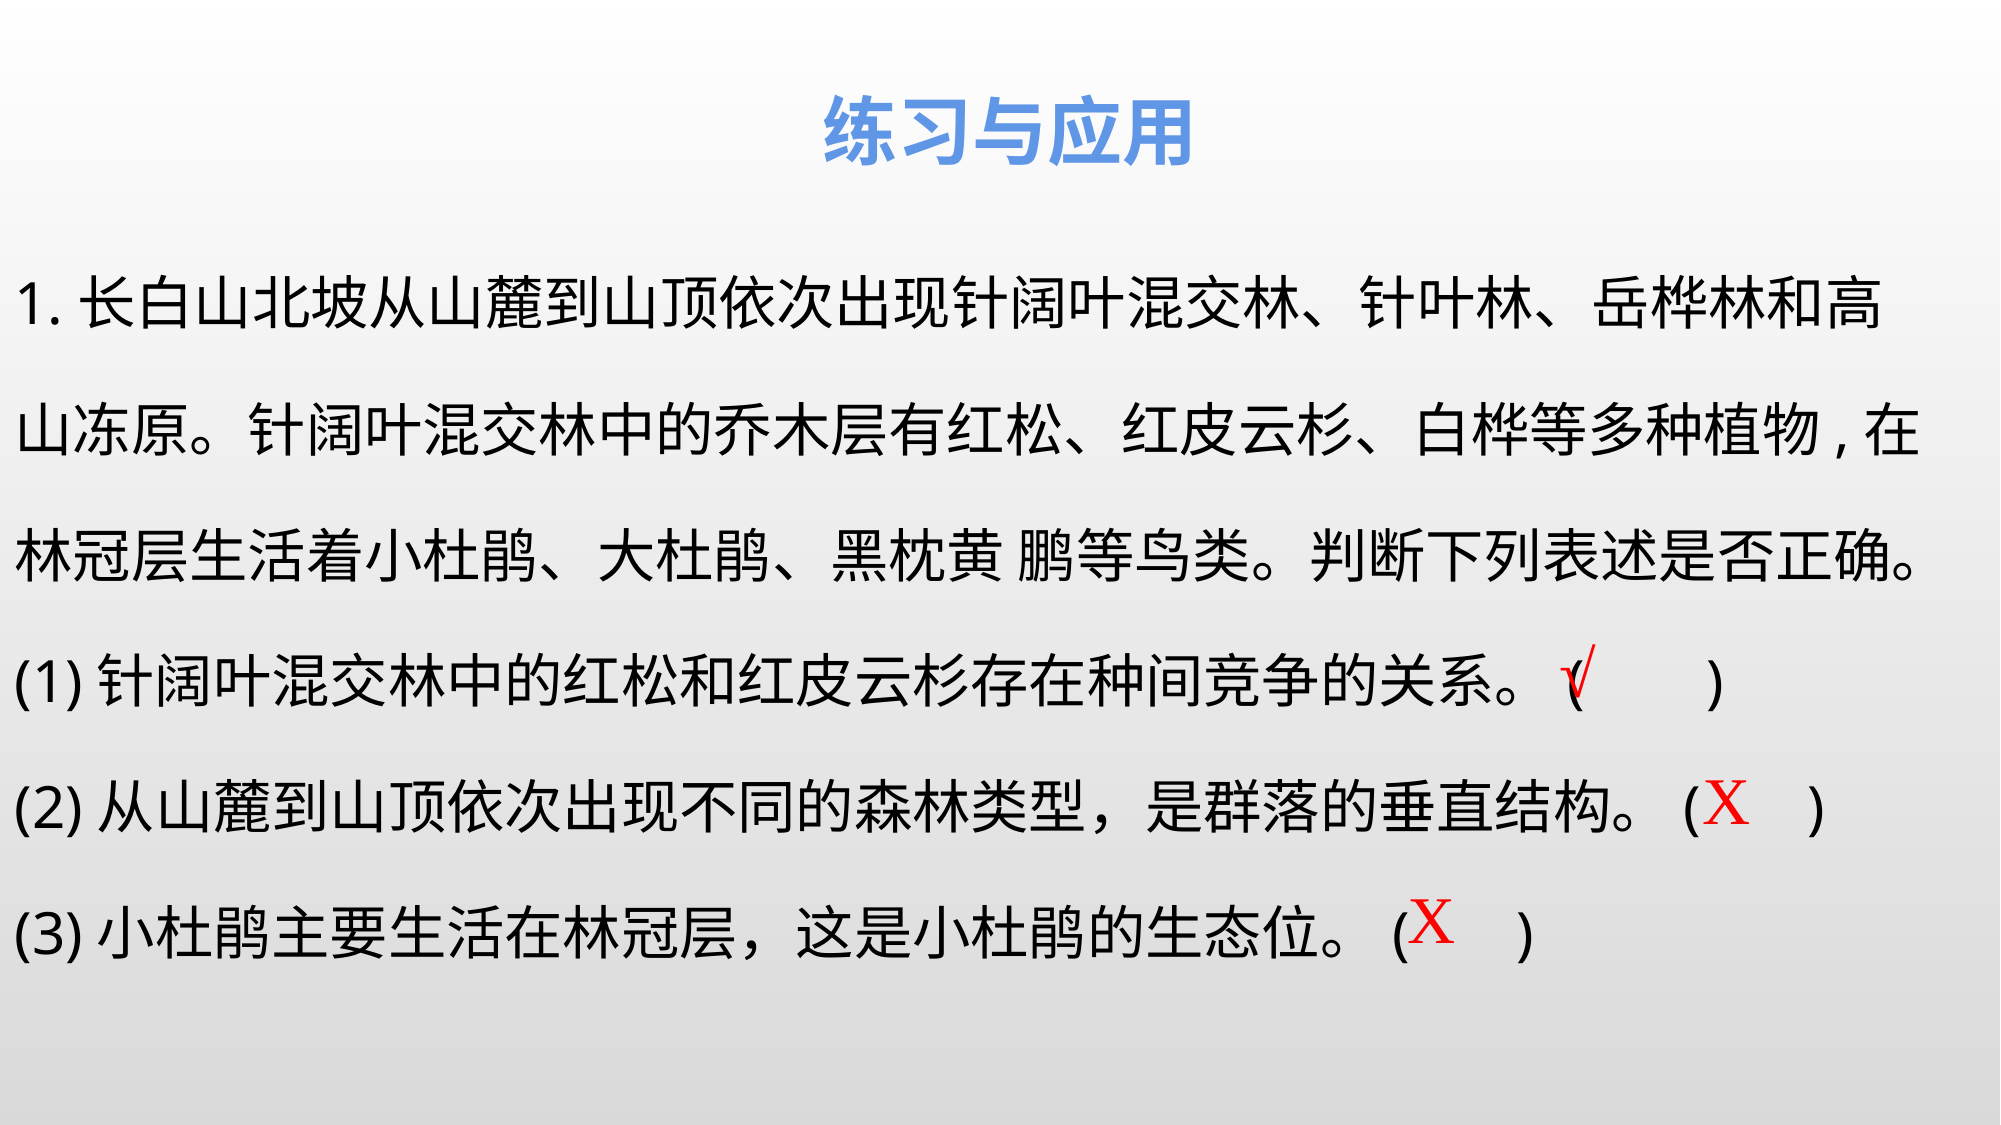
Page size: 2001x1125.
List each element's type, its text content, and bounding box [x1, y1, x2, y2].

text_box X [1392, 869, 1490, 965]
text_box 1.长白山北坡从山麓到山顶依次出现针阔叶混交林、针叶林、岳桦林和高山冻原。针阔叶混交林中的乔木层有红松、红皮云杉、白桦等多种植物,在林冠层生活着小杜鹃、大杜鹃、黑枕黄 鹏等鸟类。判断下列表述是否正确。 (1)针阔叶混交林中的红松和红皮云杉存在种间竞争的关系。( ) (2)从山麓到山顶依次出现不同的森林类型，是群落的垂直结构。( ) (3)小杜鹃主要生活在林冠层，这是小杜鹃的生态位。( ) [0, 203, 1956, 974]
text_box X [1687, 750, 1751, 891]
text_box 练习与应用 [807, 77, 1332, 183]
text_box √ [1544, 623, 1646, 718]
